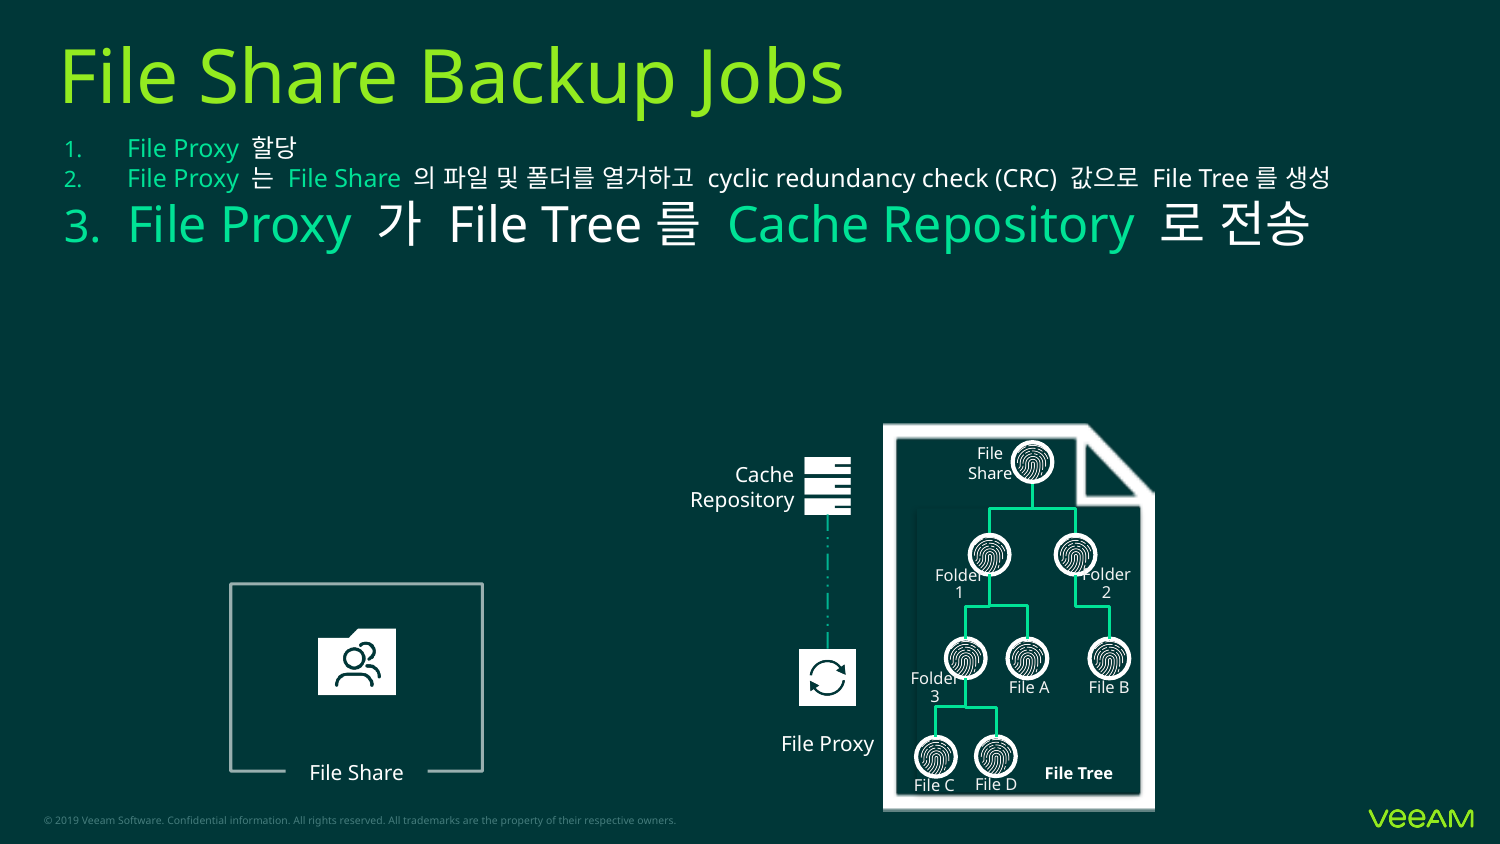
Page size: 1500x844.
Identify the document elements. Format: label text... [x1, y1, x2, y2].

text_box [230, 583, 483, 793]
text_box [677, 453, 852, 520]
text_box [767, 649, 878, 764]
list File Proxy 할당 File Proxy 는 File Share 의 파일 및 폴더를 열거하고 cyclic redundancy check (CRC) 값으로 File Tree를 생성 File Proxy 가 File Tree를 Cache Repository 로 전송 [63, 132, 1436, 254]
title File Share Backup Jobs [59, 28, 1432, 119]
picture [1368, 809, 1474, 828]
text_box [883, 422, 1155, 813]
